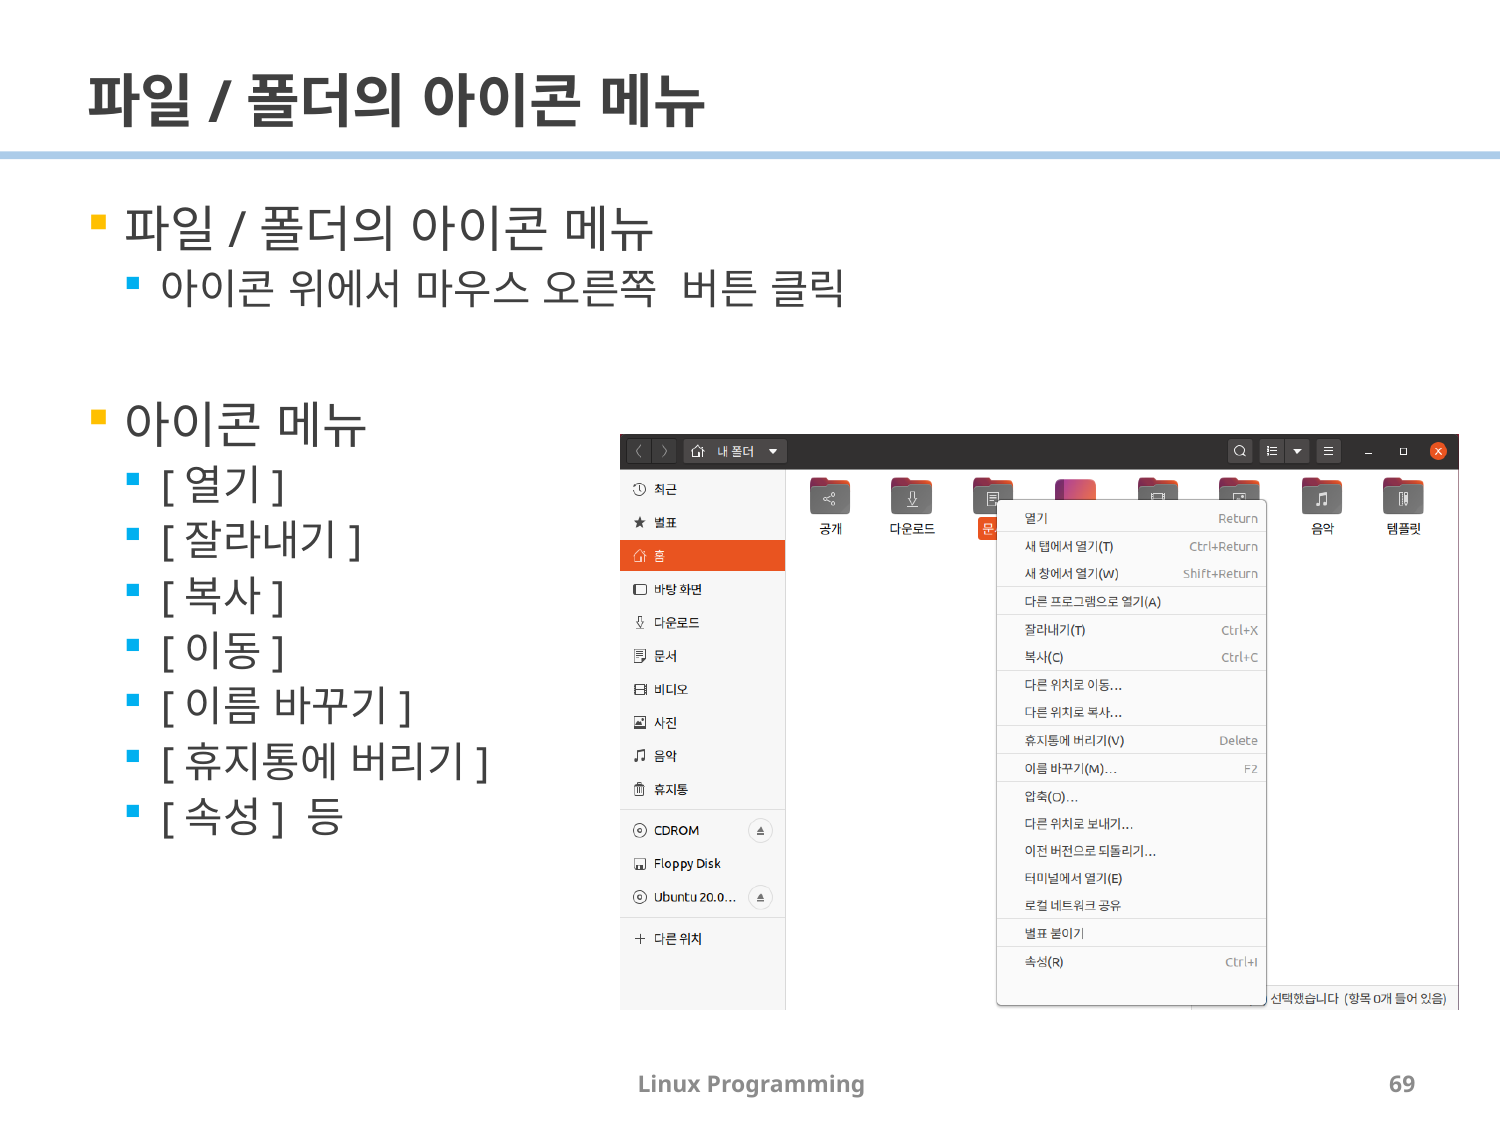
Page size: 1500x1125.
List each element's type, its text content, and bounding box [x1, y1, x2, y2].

footer Linux Programming [498, 1067, 1005, 1103]
title 파일/폴더의 아이콘 메뉴 [72, 22, 1431, 144]
picture [619, 434, 1459, 1010]
list 파일/폴더의 아이콘 메뉴 아이콘 위에서 마우스 오른쪽 버튼 클릭 아이콘 메뉴 [열기] [잘라내기] [복사] [이동] [이름 바꾸기] [휴지통에 버리기] [속성] 등 [72, 196, 1431, 1053]
slide_number 69 [1093, 1067, 1431, 1103]
